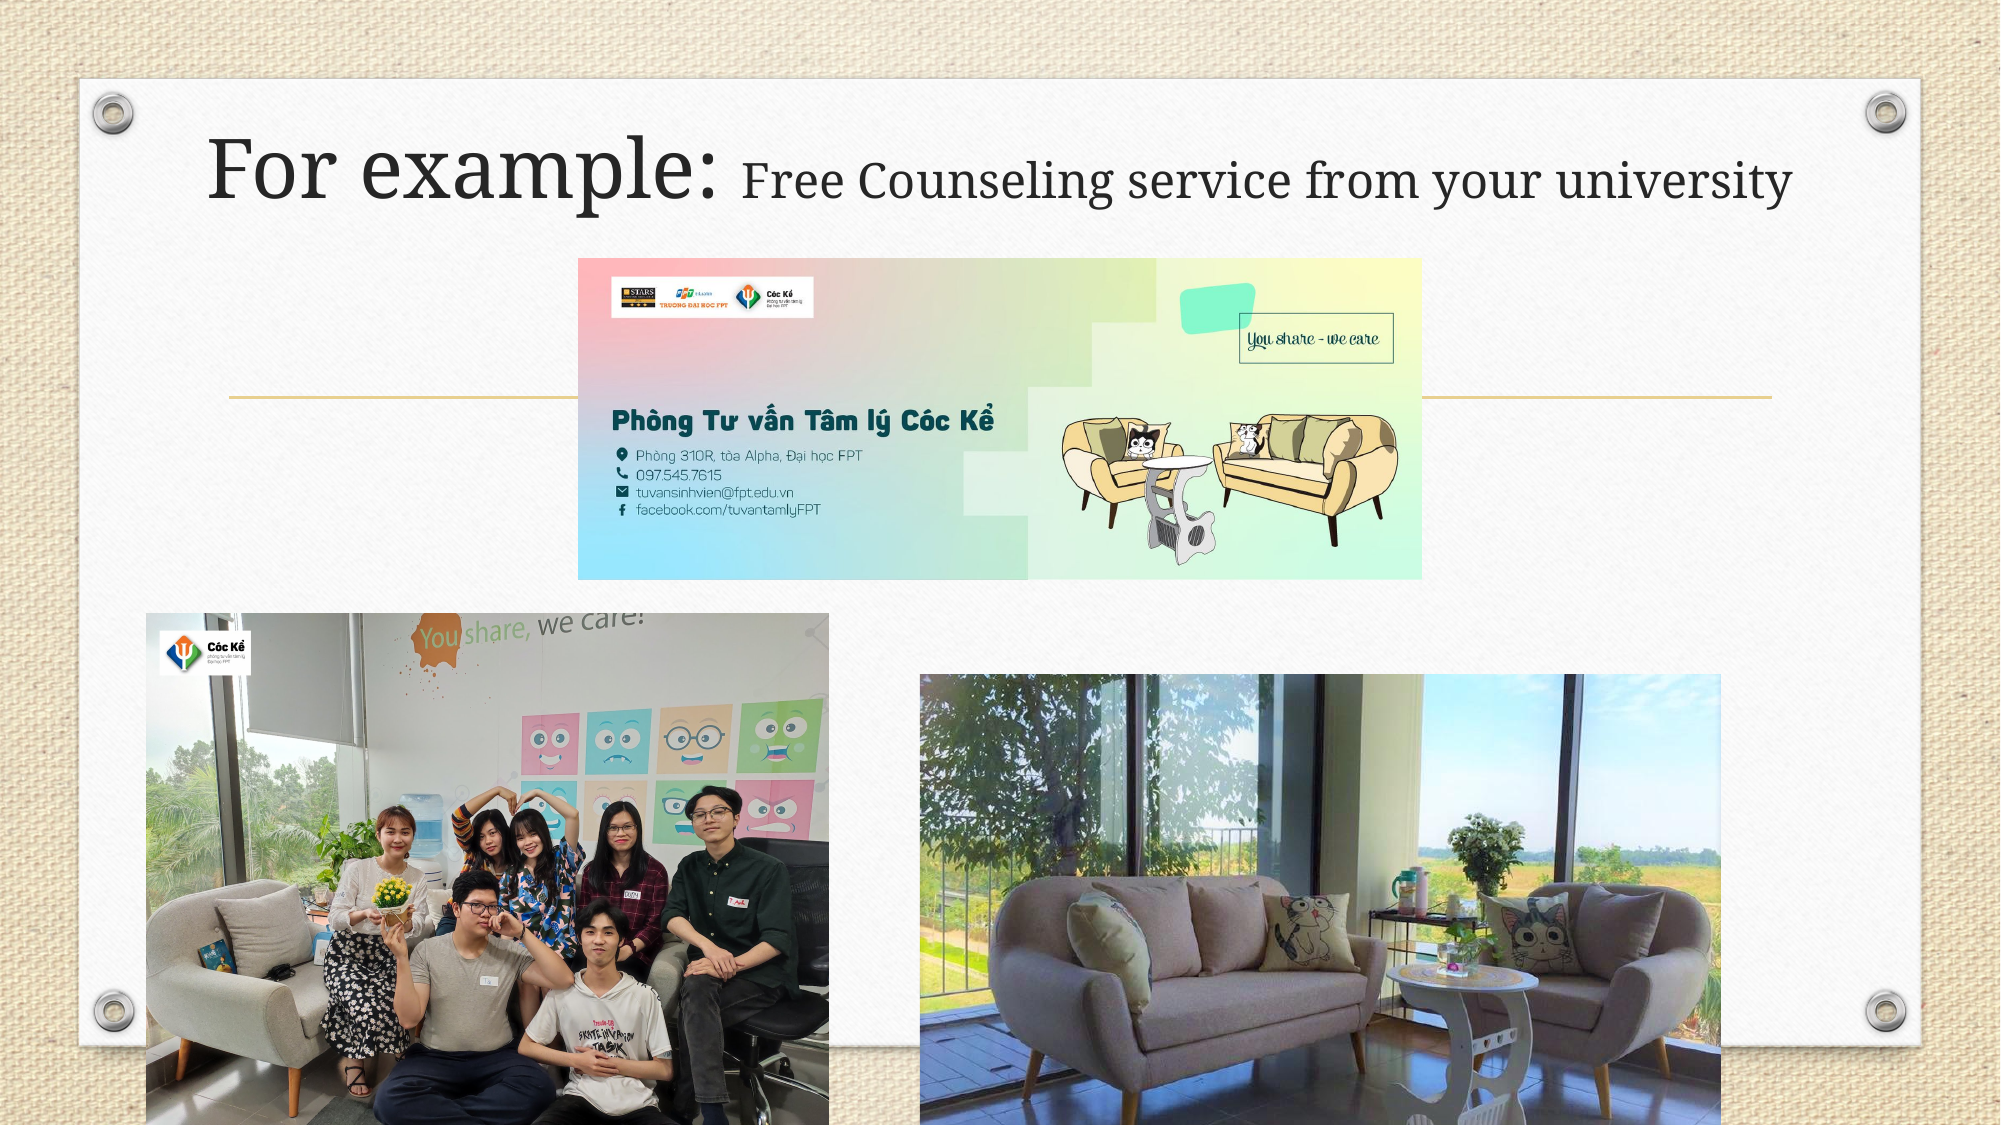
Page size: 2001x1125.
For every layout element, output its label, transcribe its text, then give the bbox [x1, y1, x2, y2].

title For example: Free Counseling service from your university [187, 108, 1813, 224]
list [146, 613, 829, 1125]
picture [0, 0, 2001, 1125]
